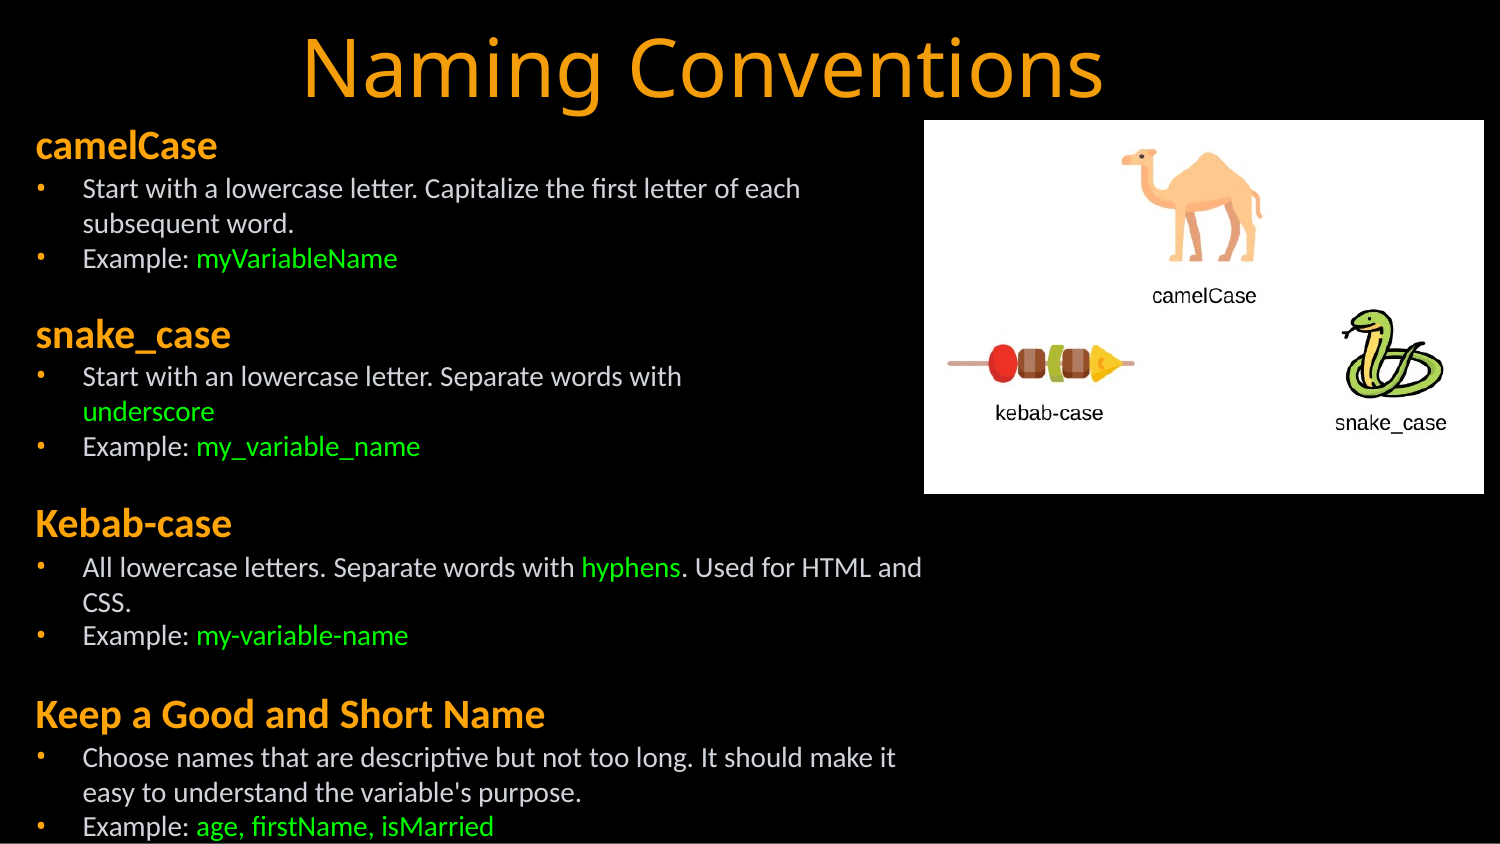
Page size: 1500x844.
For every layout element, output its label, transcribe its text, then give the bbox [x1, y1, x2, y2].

picture [924, 120, 1485, 494]
text_box camelCase Start with a lowercase letter. Capitalize the first letter of each subsequent word. Example: myVariableName snake_case Start with an lowercase letter. Separate words with underscore Example: my_variable_name Kebab-case All lowercase letters. Separate words with hyphens. Used for HTML and CSS. Example: my-variable-name Keep a Good and Short Name Choose names that are descriptive but not too long. It should make it easy to understand the variable's purpose. Example: age, firstName, isMarried [33, 115, 935, 843]
title Naming Conventions [298, 14, 1202, 118]
